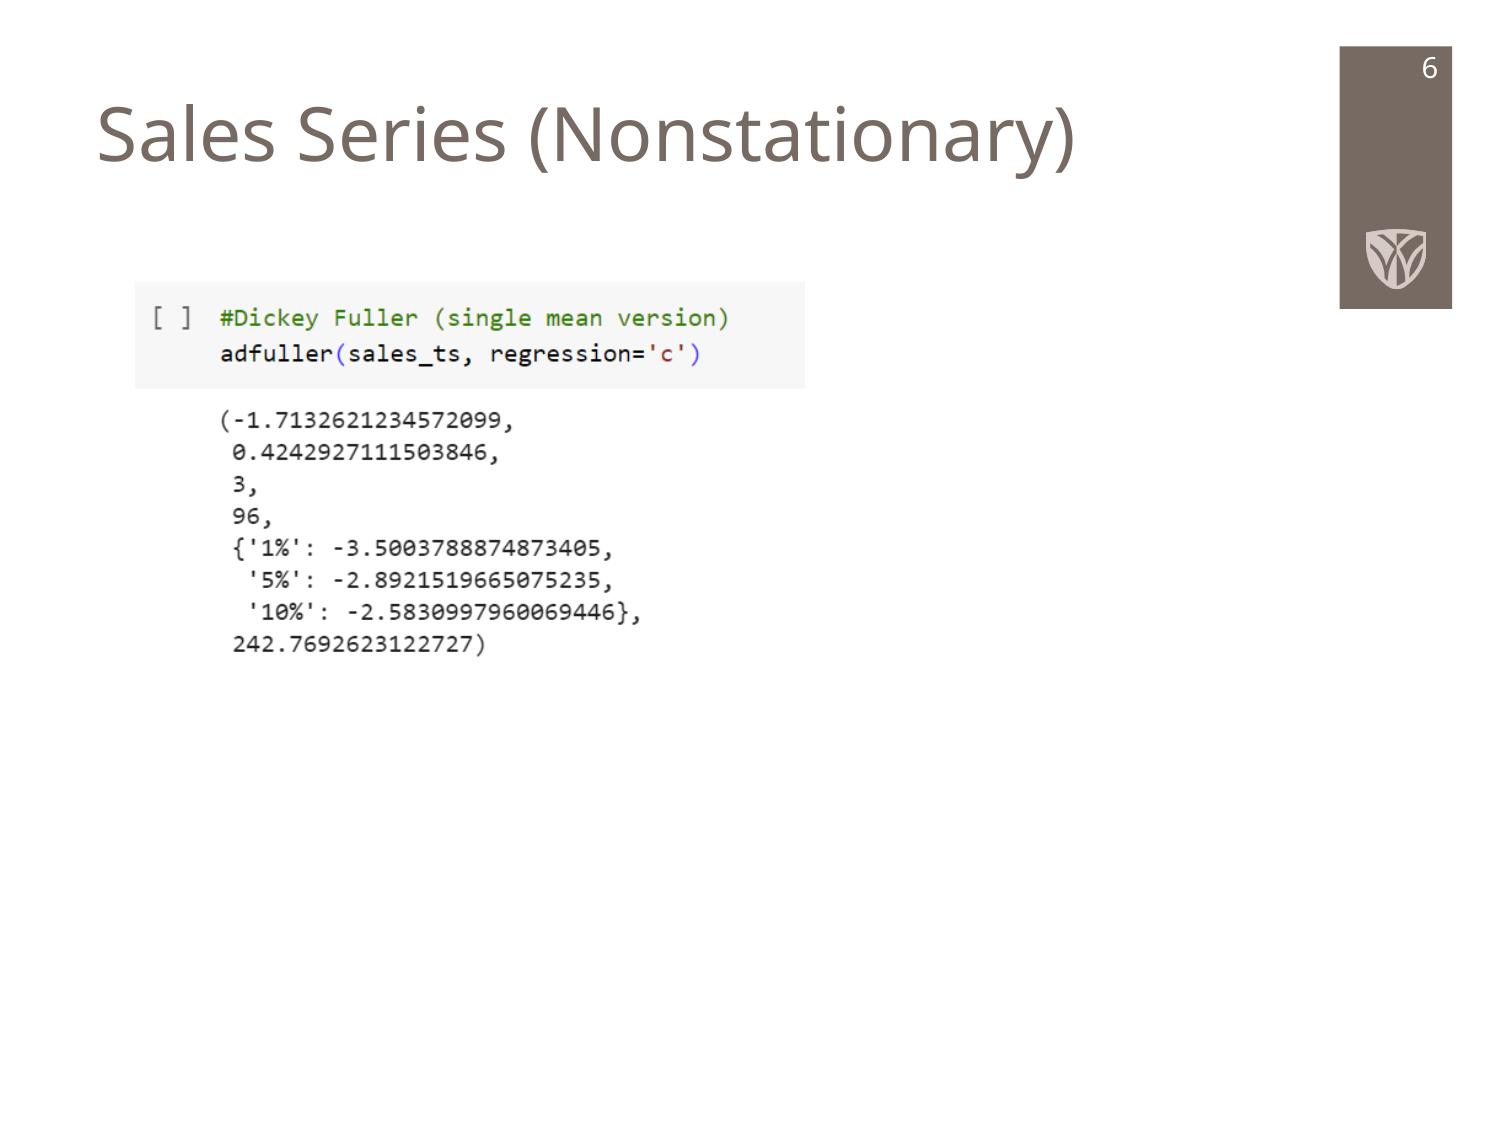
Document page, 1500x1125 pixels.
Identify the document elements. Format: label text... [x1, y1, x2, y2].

title Sales Series (Nonstationary) [81, 79, 1322, 263]
picture [123, 261, 806, 685]
slide_number 6 [1362, 39, 1454, 100]
